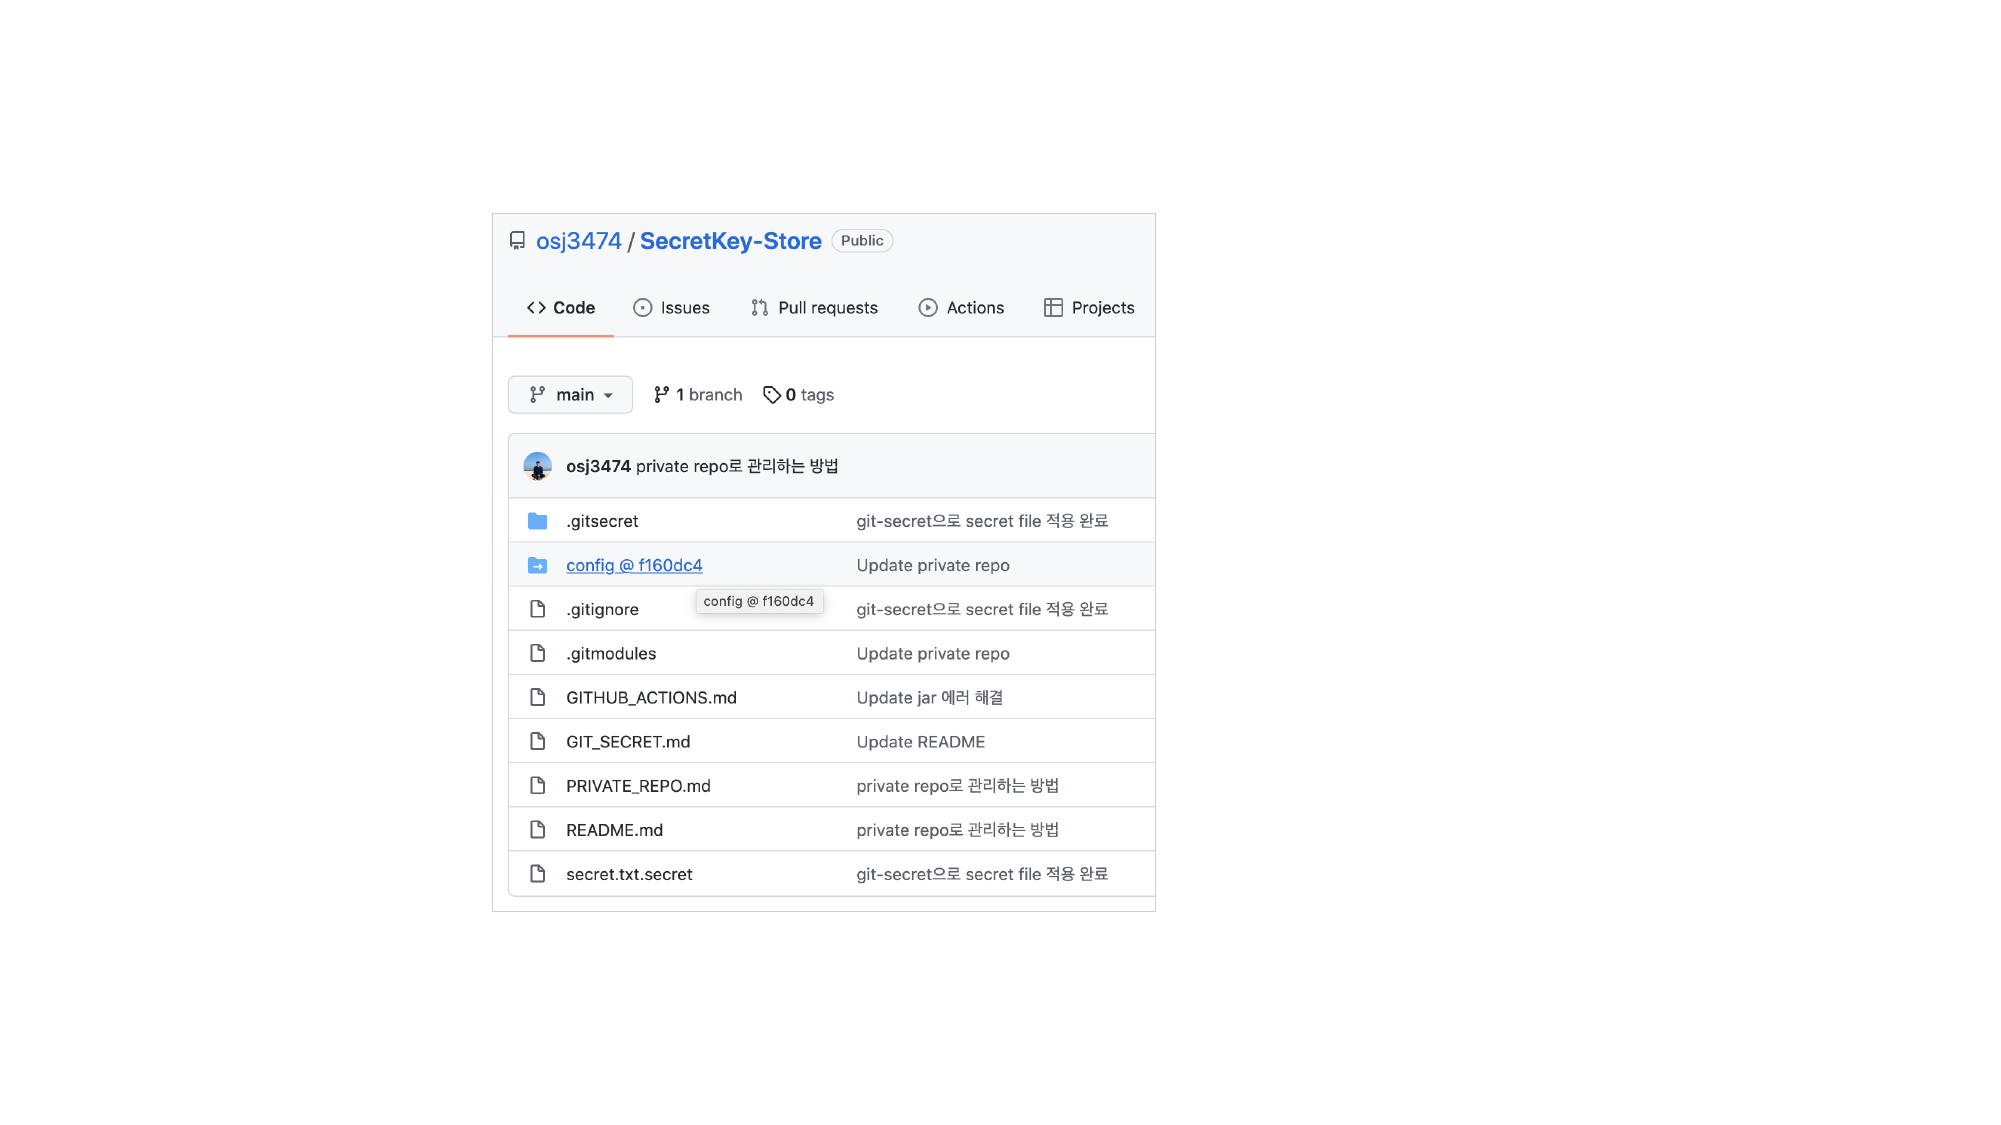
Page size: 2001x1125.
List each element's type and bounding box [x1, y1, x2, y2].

picture [492, 213, 1156, 912]
